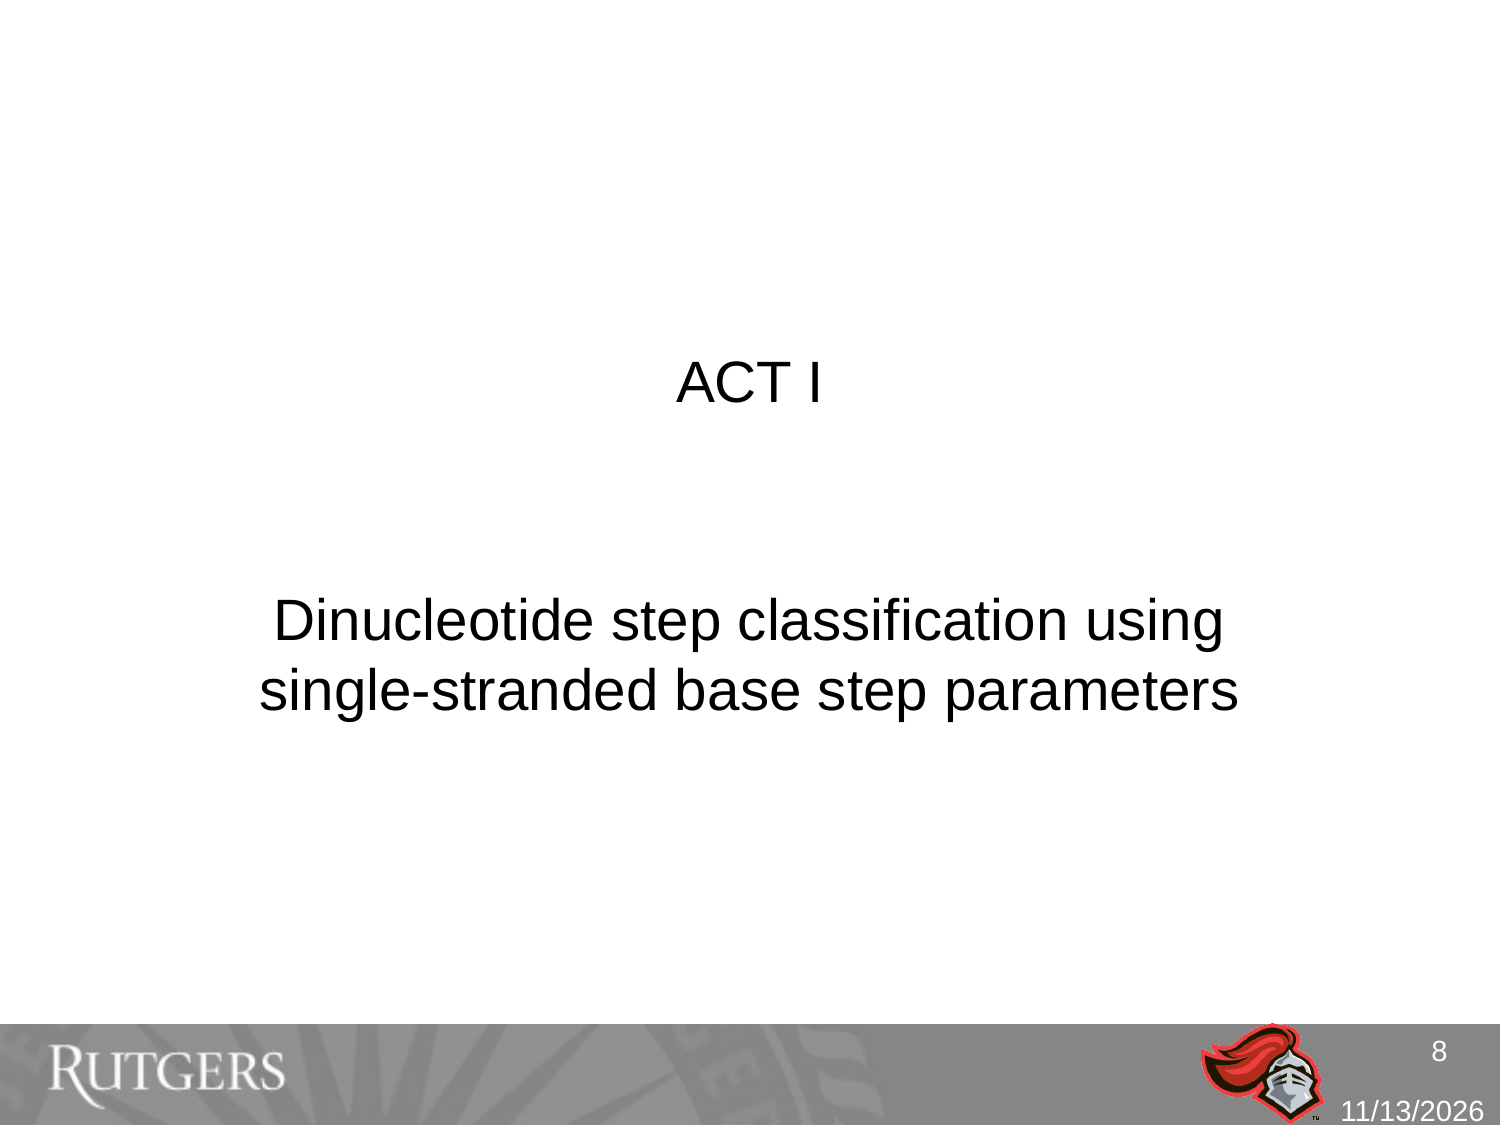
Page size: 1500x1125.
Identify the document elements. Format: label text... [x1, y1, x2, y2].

title ACT I [112, 262, 1388, 504]
picture [0, 1023, 1500, 1125]
subtitle Dinucleotide step classification using single-stranded base step parameters [224, 574, 1276, 863]
slide_number 8 [1362, 1024, 1463, 1063]
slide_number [1149, 1084, 1500, 1125]
